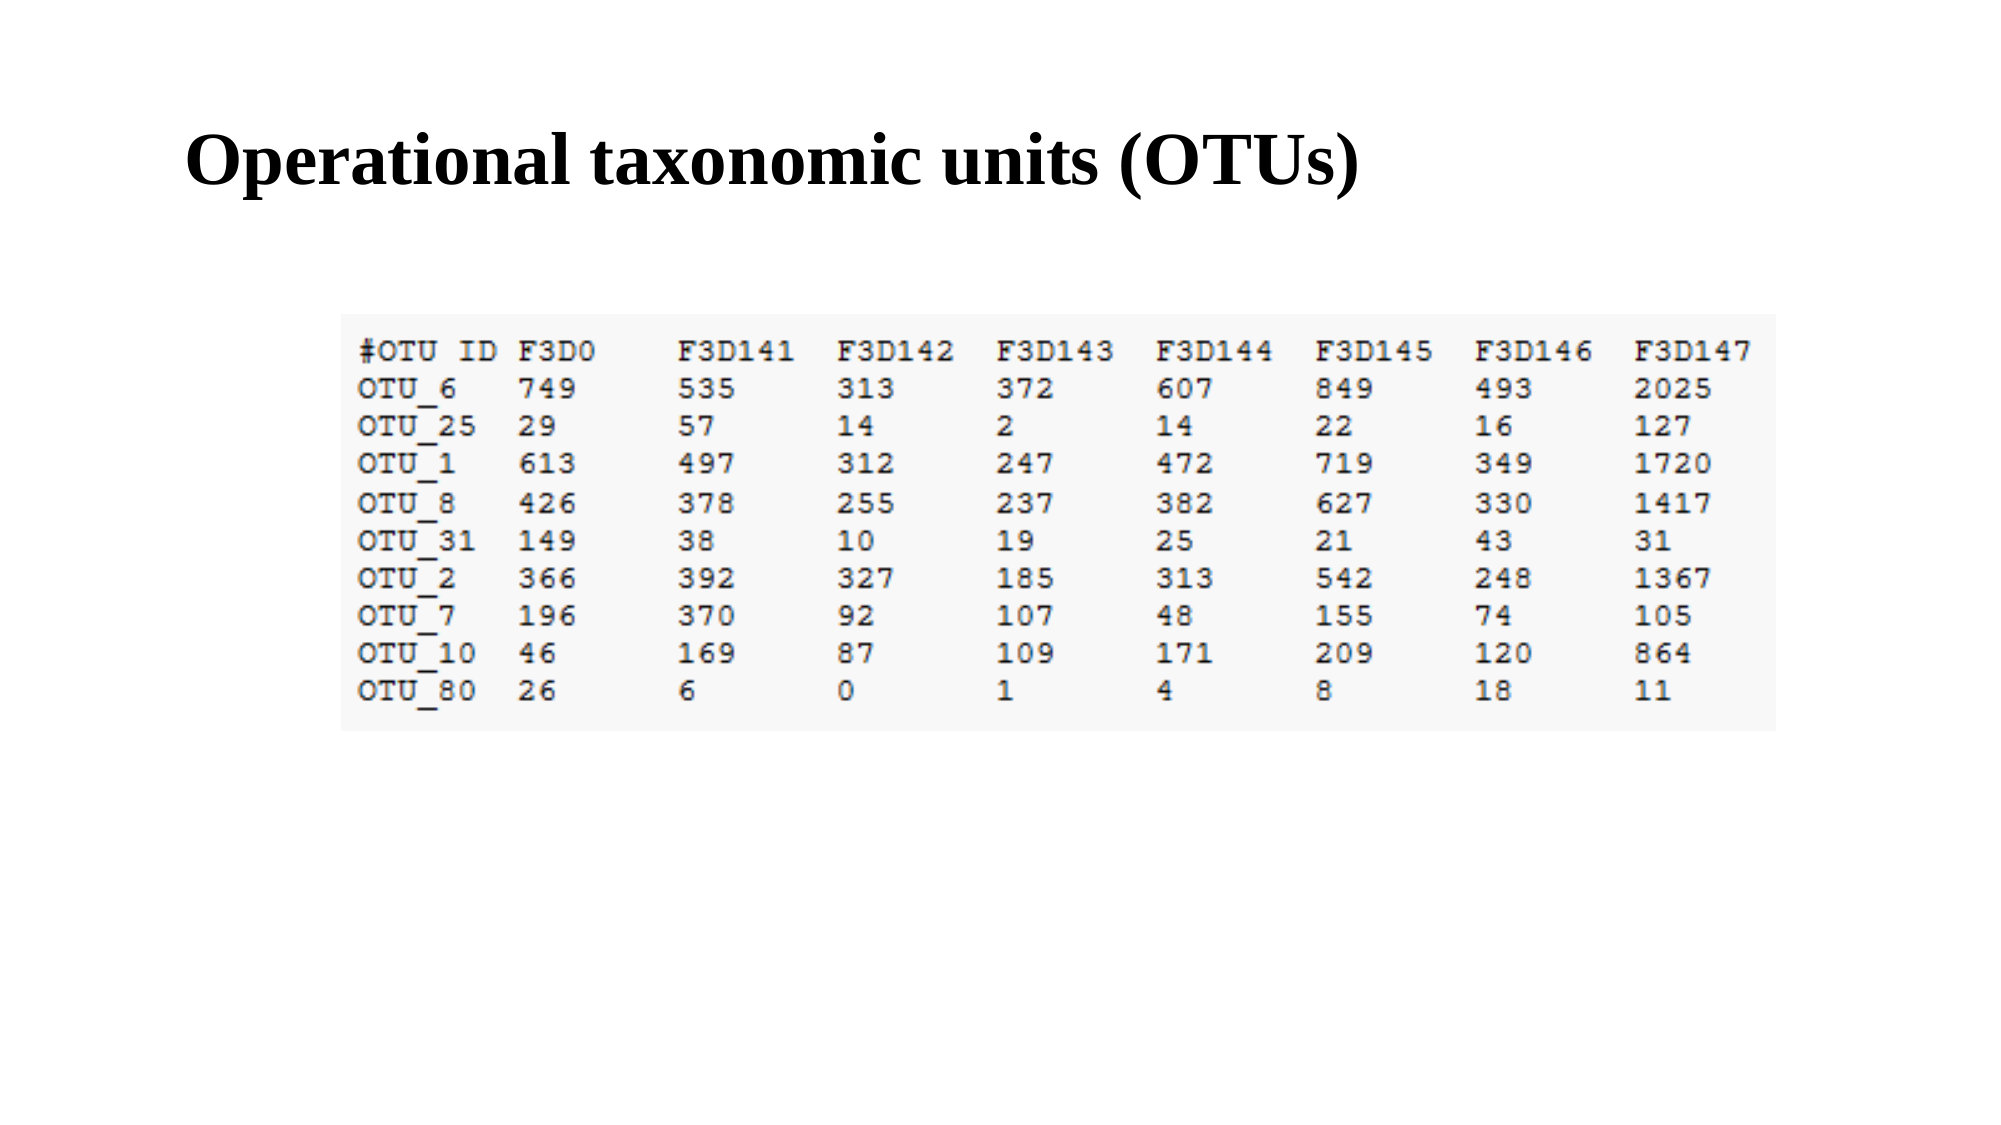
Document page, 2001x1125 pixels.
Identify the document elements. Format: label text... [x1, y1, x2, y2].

text_box Operational taxonomic units (OTUs) [169, 101, 1449, 207]
picture [341, 314, 1776, 731]
